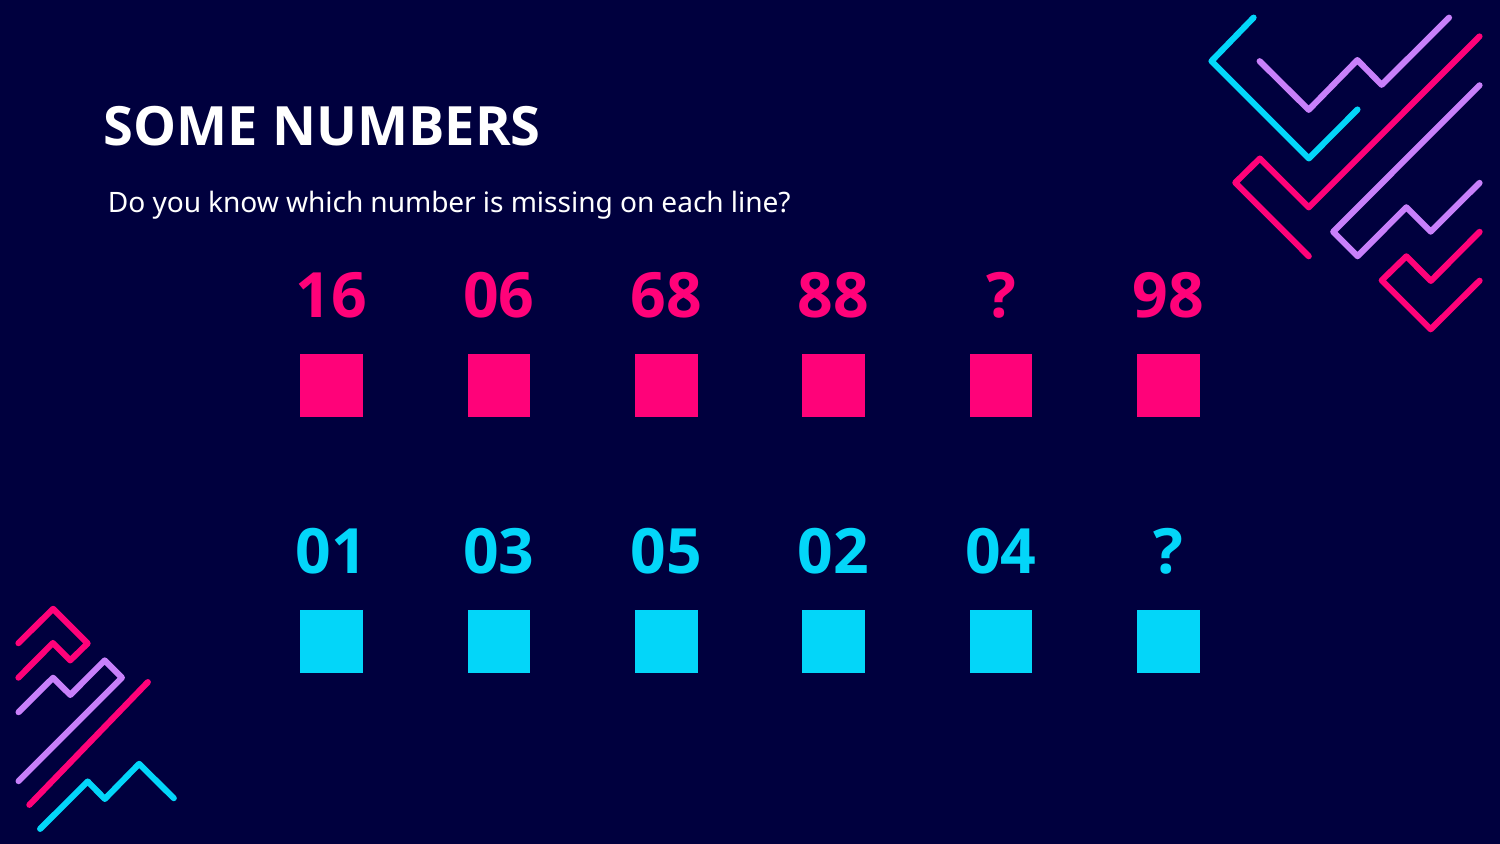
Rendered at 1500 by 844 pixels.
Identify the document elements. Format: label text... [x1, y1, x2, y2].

text_box 05 [597, 487, 736, 610]
text_box 88 [765, 240, 903, 354]
text_box ? [932, 240, 1070, 354]
text_box 02 [765, 487, 903, 610]
text_box [801, 354, 866, 418]
text_box [1136, 354, 1201, 418]
text_box 03 [430, 487, 568, 610]
text_box [634, 610, 699, 674]
text_box 68 [597, 240, 736, 354]
text_box [299, 609, 364, 674]
text_box [299, 353, 364, 418]
text_box [968, 354, 1034, 418]
text_box [801, 610, 866, 674]
text_box 04 [932, 487, 1070, 610]
text_box [466, 610, 532, 674]
text_box 98 [1099, 240, 1238, 354]
text_box 16 [262, 240, 401, 354]
text_box 01 [262, 487, 401, 610]
text_box 06 [430, 240, 568, 354]
text_box [1136, 610, 1201, 674]
text_box [634, 354, 699, 418]
text_box ? [1099, 487, 1238, 610]
title SOME NUMBERS [88, 58, 1221, 136]
text_box [466, 354, 532, 418]
text_box Do you know which number is missing on each line? [93, 169, 1253, 240]
text_box [968, 610, 1034, 674]
